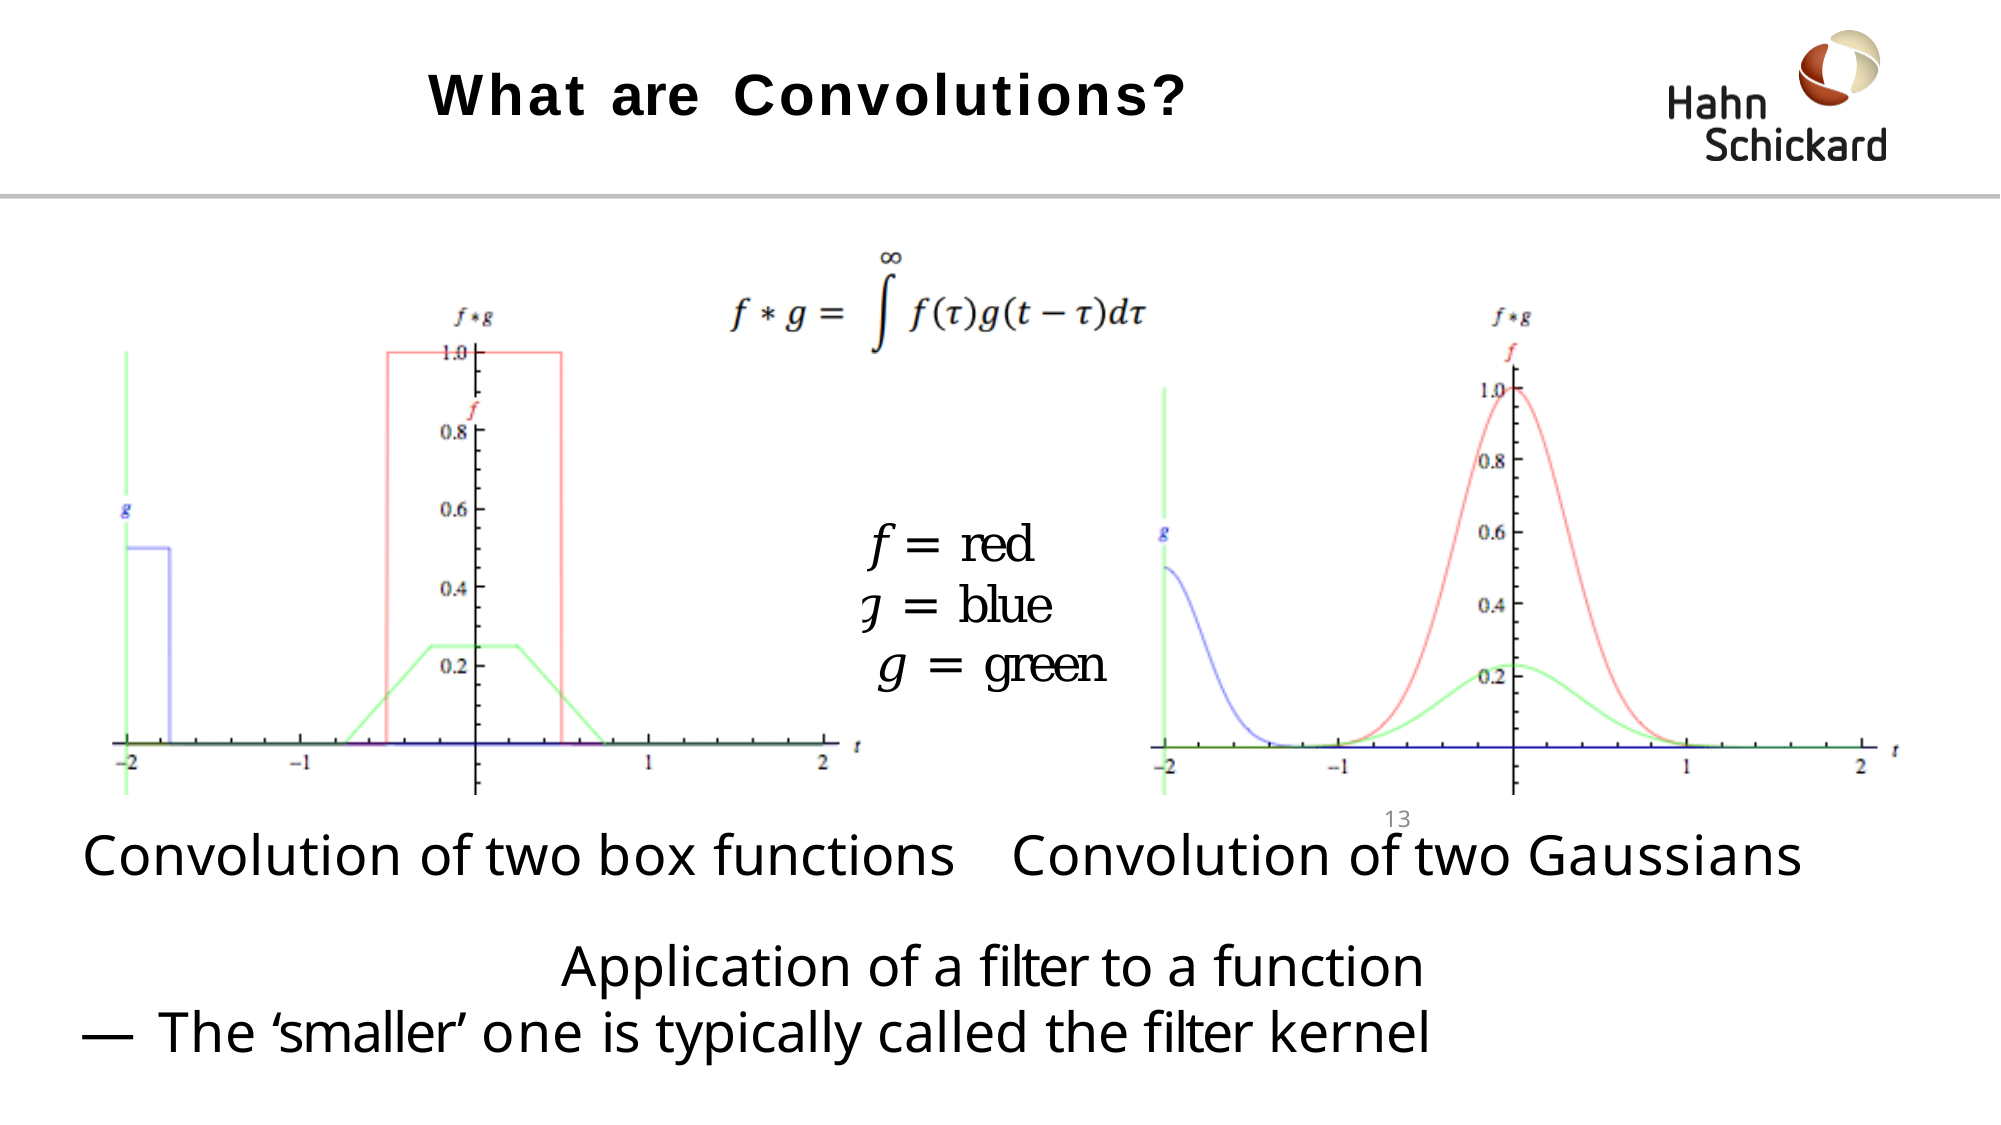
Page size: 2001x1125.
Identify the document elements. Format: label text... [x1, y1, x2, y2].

picture [700, 239, 1187, 354]
text_box 𝑓 = red 𝑔 = blue 𝑓 ∗ 𝑔 = green Convolution of two box functions Convolution of two Gaussians Application of a filter to a function — The ‘smaller’ one is typically called the filter kernel [1417, 368, 1920, 1064]
text_box [112, 307, 863, 795]
picture [1669, 30, 1886, 161]
title What are Convolutions? [428, 0, 1572, 187]
text_box 𝑓 = red 𝑔 = blue 𝑓 ∗ 𝑔 = green Convolution of two box functions Convolution of two Gaussians Application of a filter to a function — The ‘smaller’ one is typically called the filter kernel [80, 368, 1377, 1064]
text_box [1150, 307, 1901, 795]
slide_number 13 [1377, 494, 1417, 1125]
